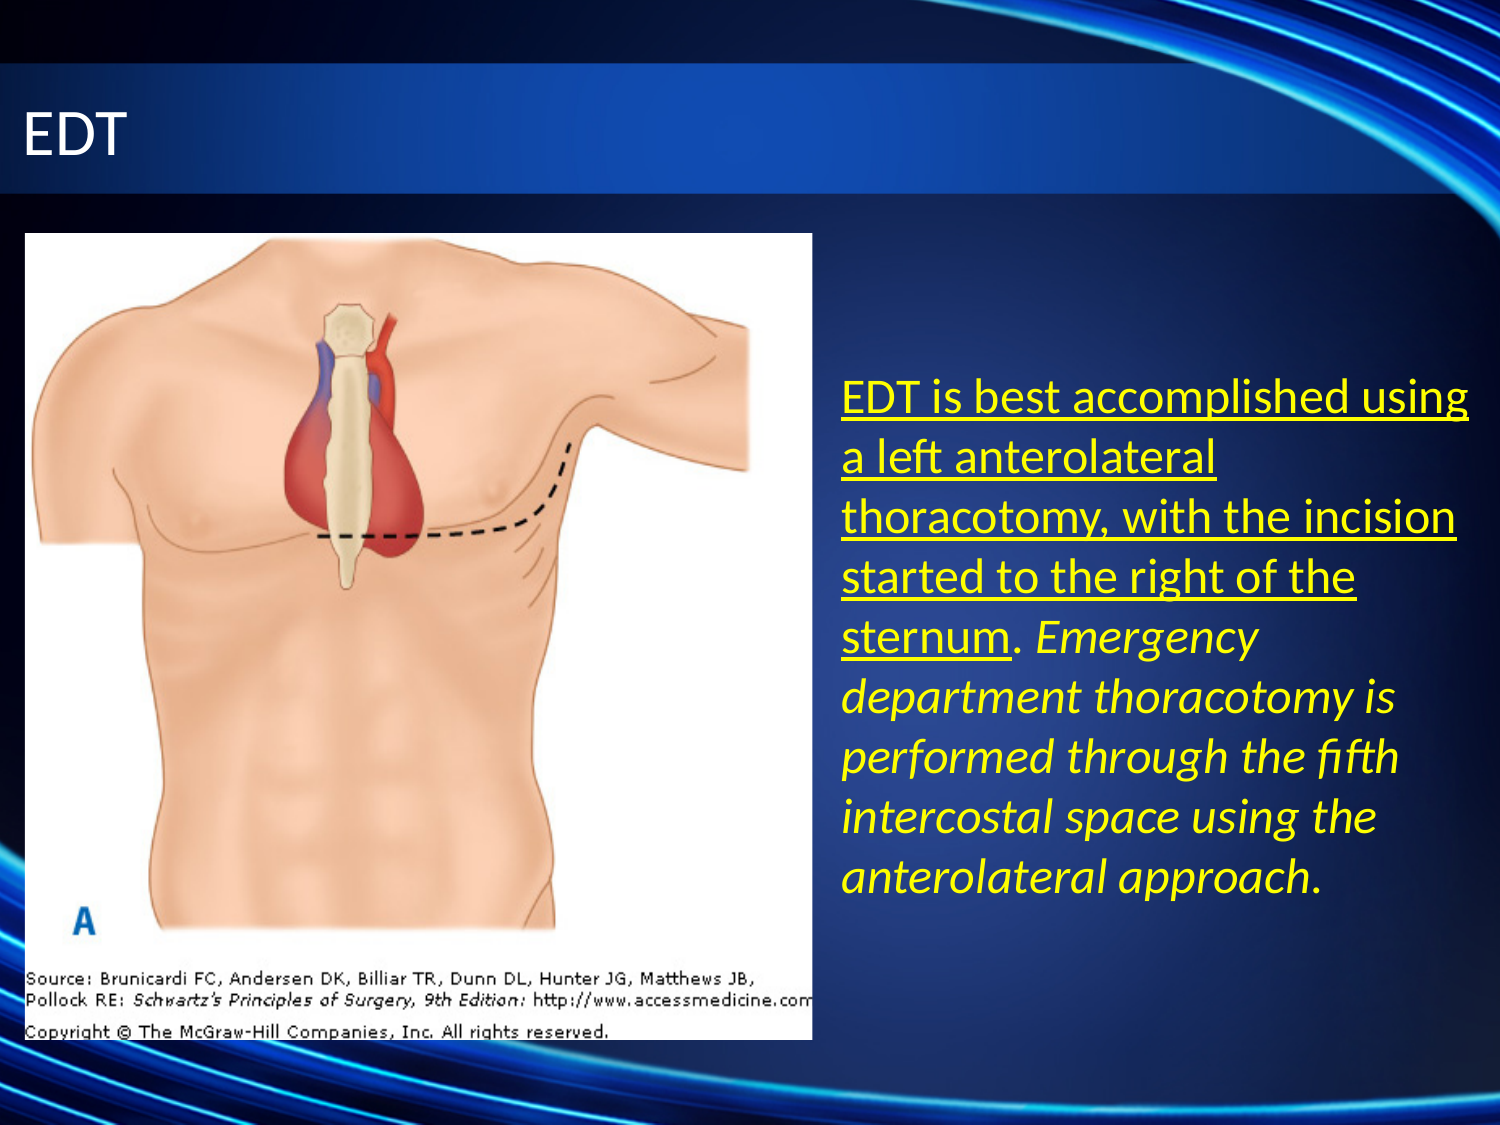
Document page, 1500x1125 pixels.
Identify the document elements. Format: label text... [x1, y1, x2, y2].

picture [0, 0, 1500, 1125]
text_box EDT is best accomplished using a left anterolateral thoracotomy, with the incision started to the right of the sternum. Emergency department thoracotomy is performed through the fifth intercostal space using the anterolateral approach. [826, 356, 1495, 912]
title EDT [7, 87, 1371, 171]
